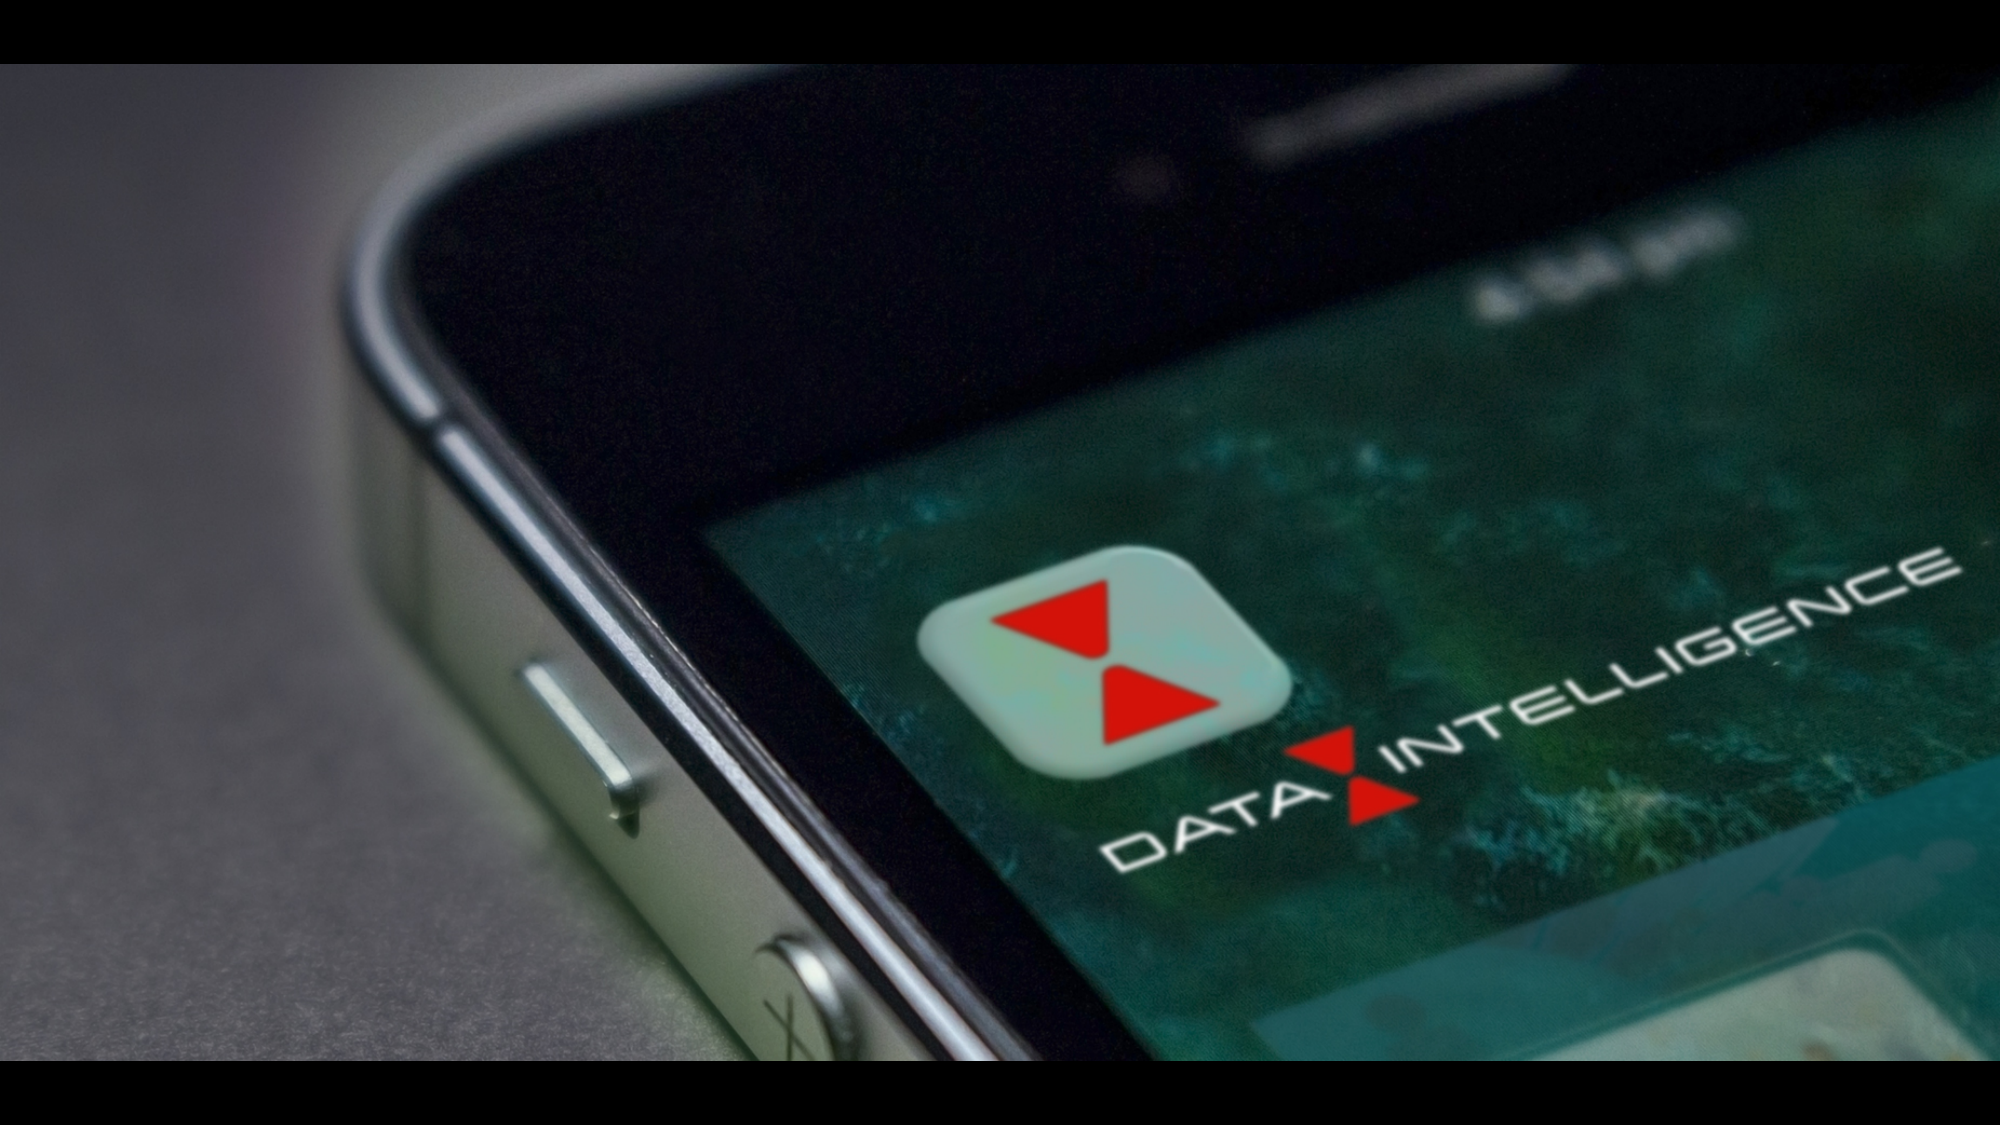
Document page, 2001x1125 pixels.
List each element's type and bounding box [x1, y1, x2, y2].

picture [0, 64, 2000, 1061]
